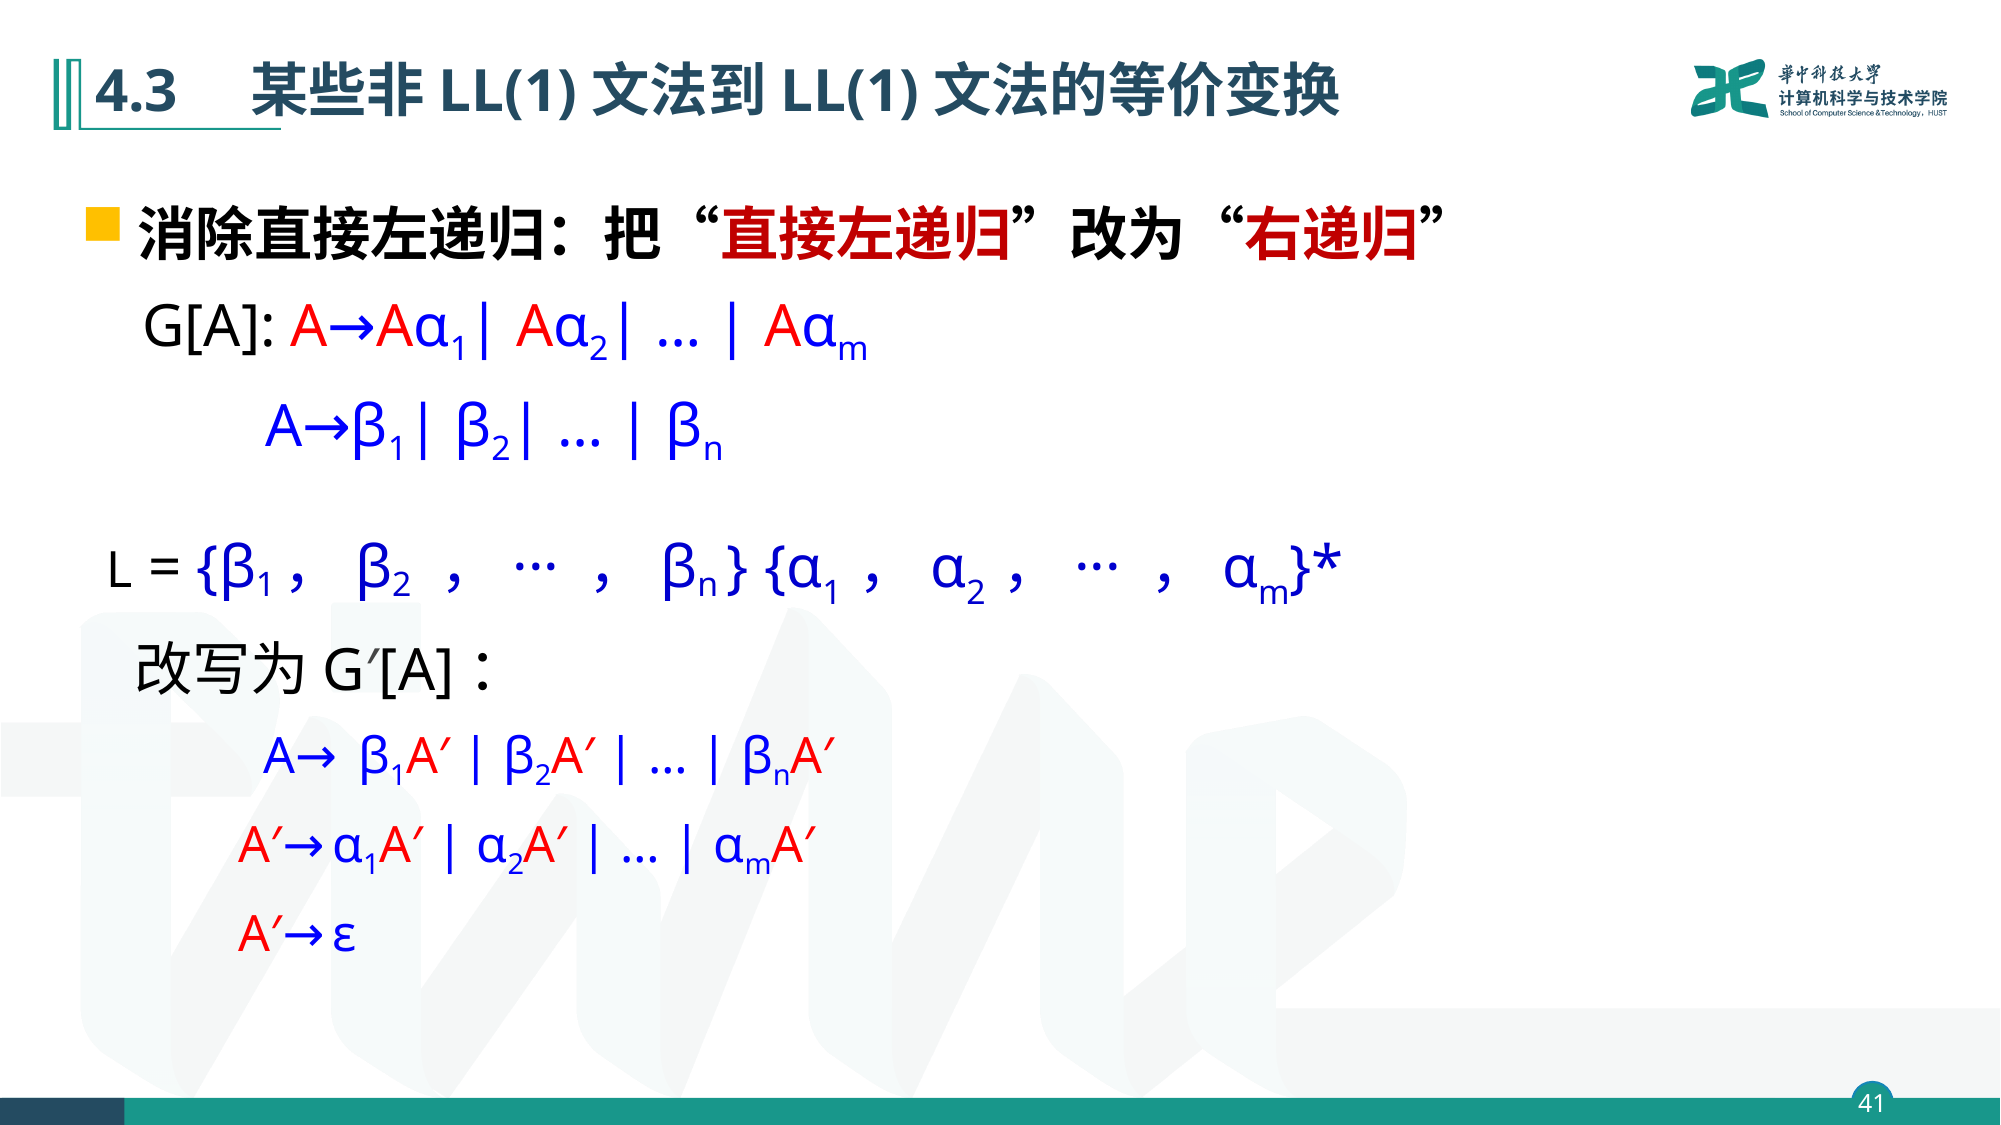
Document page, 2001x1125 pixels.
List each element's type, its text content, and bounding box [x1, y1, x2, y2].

title 4.3 某些非LL(1)文法到LL(1)文法的等价变换 [80, 42, 1805, 144]
picture [1805, 59, 1947, 118]
list 消除直接左递归：把“直接左递归”改为“右递归” G[A]: A→Aα1| Aα2| … | Aαm A→β1| β2| … | βn L = {β1，β2 ，··· ，βn } {α1 ，α2 ，··· ，αm}* 改写为G′[A]： A→ β1A′ | β2A′ | … | βnA′ A′→α1A′ | α2A′ | … | αmA′ A′→ε [66, 154, 1912, 1080]
